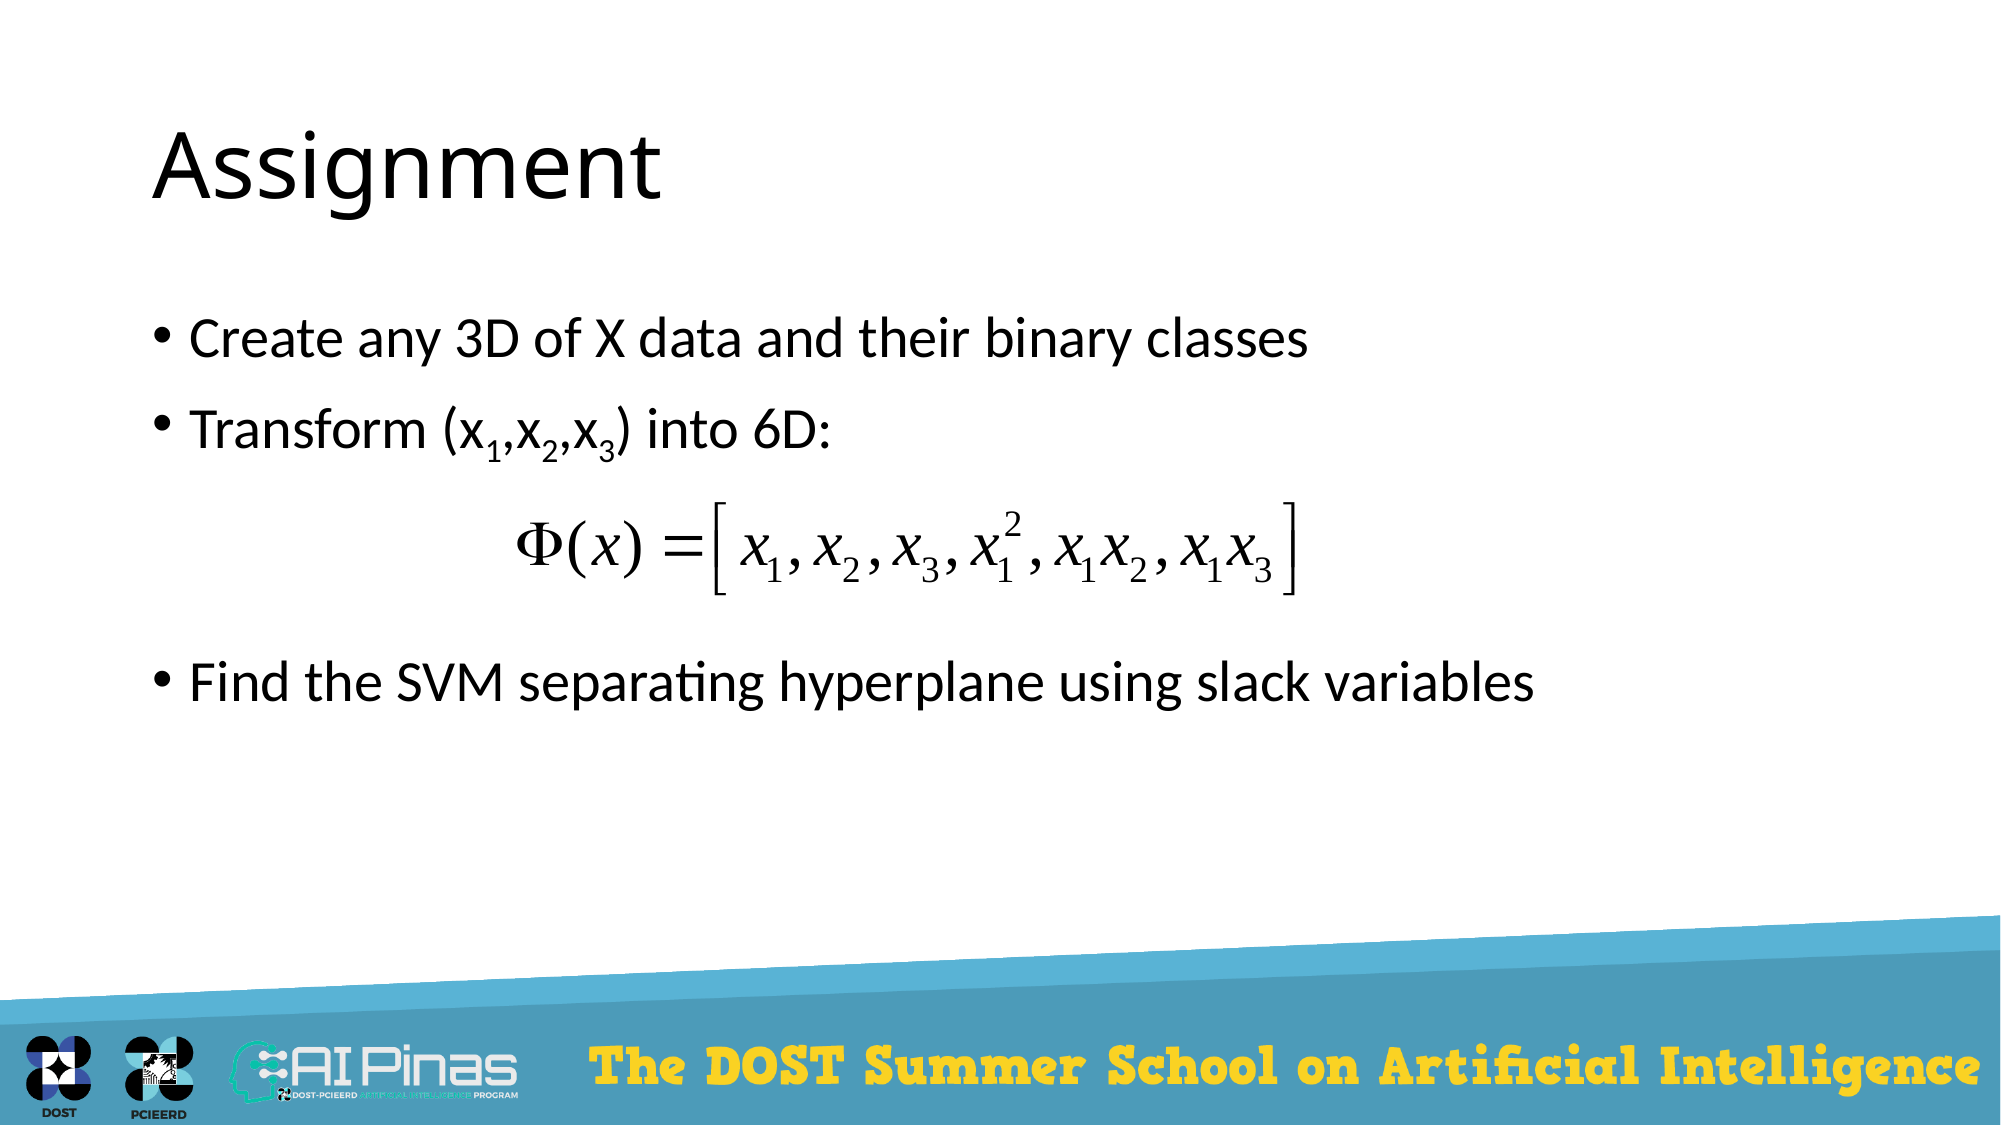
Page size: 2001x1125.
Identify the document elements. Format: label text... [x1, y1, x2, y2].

picture [0, 0, 2001, 1125]
title Assignment [137, 59, 1863, 278]
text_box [506, 490, 1318, 609]
list Create any 3D of X data and their binary classes Transform (x1,x2,x3) into 6D: Find the SVM separating hyperplane using slack variables [137, 299, 1863, 1014]
